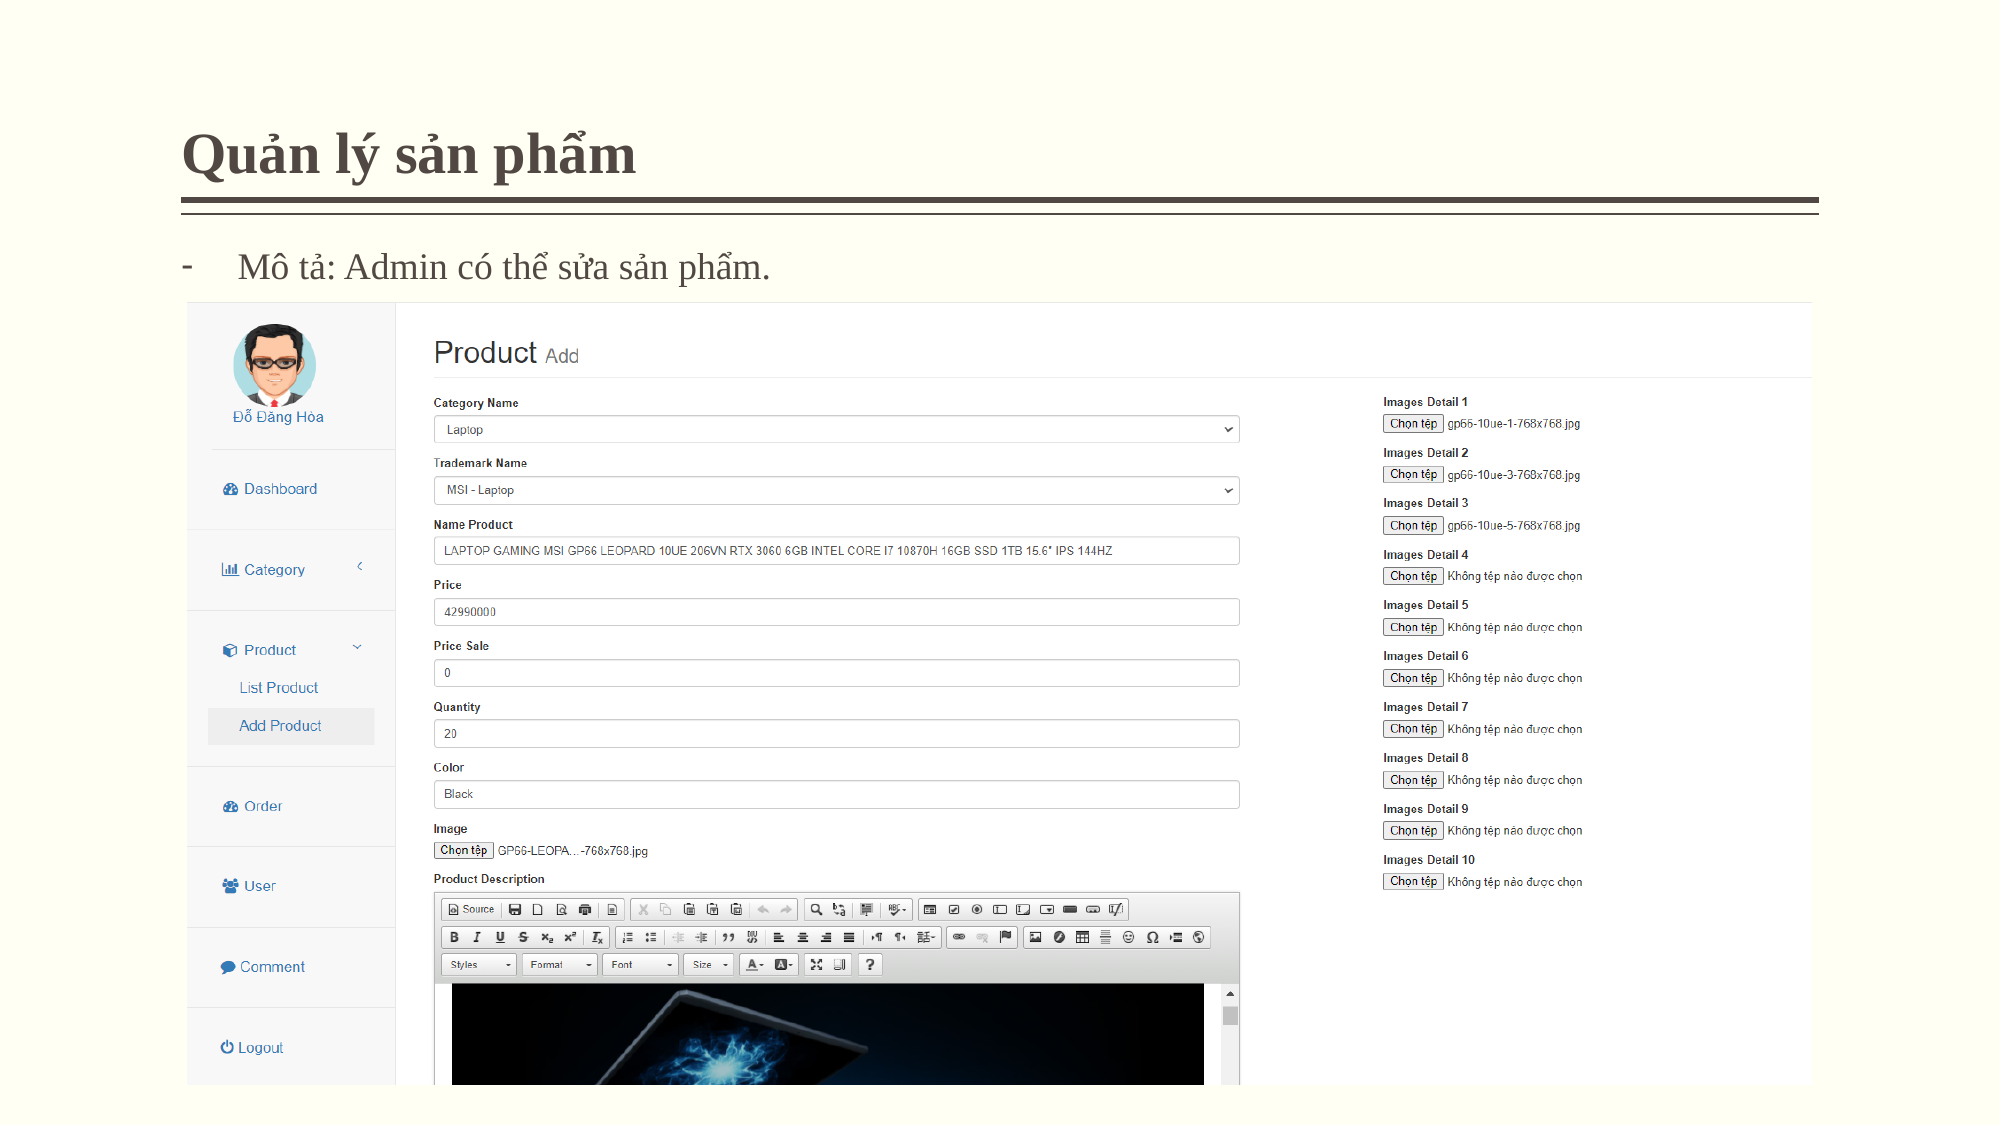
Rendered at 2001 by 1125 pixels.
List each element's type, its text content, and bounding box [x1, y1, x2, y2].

title Quản lý sản phẩm [181, 12, 1819, 193]
list Mô tả: Admin có thể sửa sản phẩm. [181, 212, 1819, 1125]
picture [187, 302, 1812, 1085]
